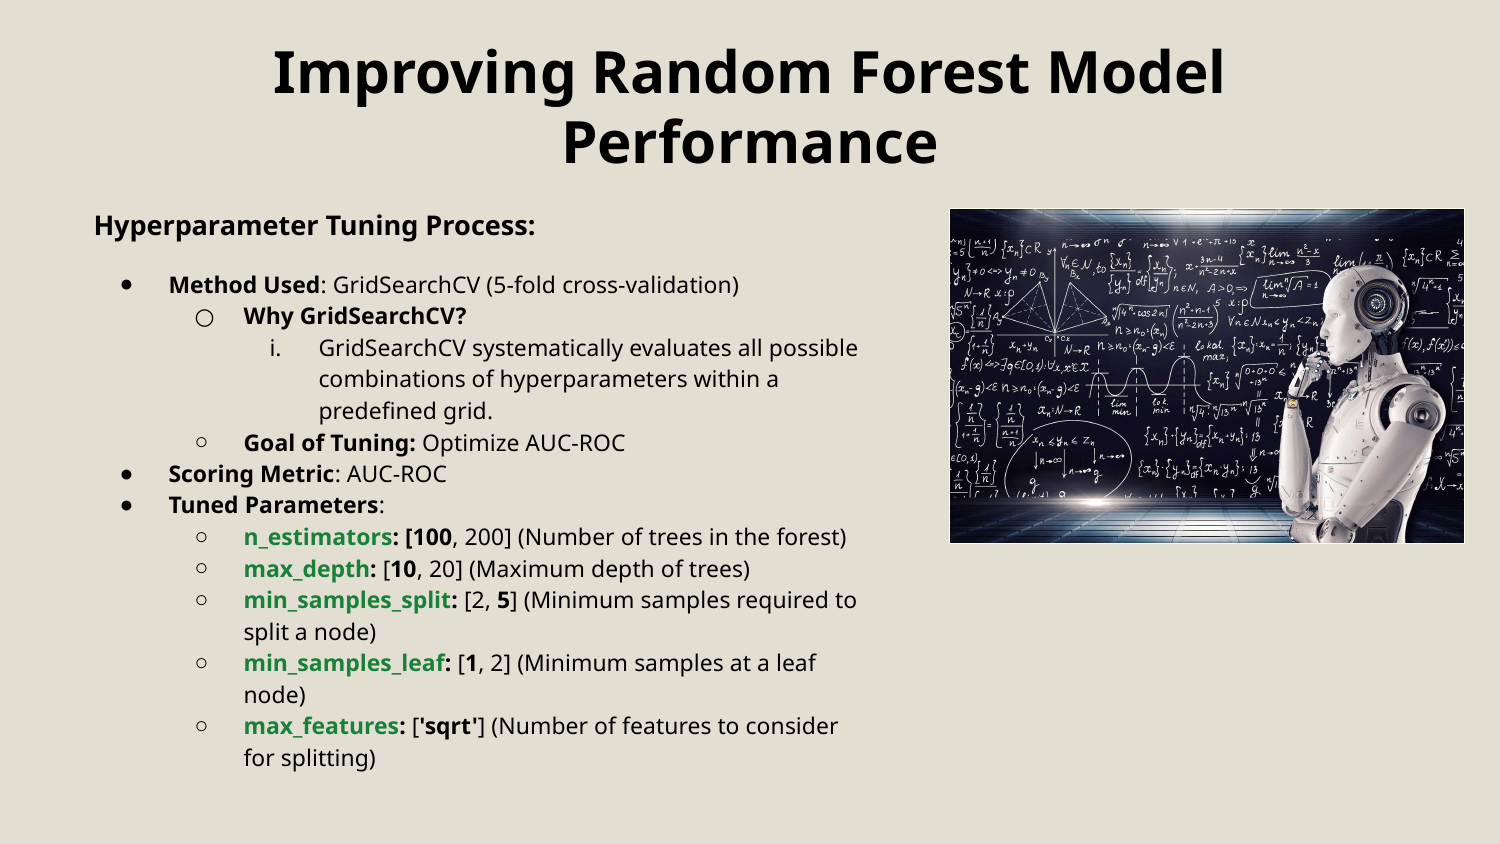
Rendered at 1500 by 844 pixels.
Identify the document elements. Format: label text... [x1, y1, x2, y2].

picture [950, 209, 1465, 544]
text_box Improving Random Forest Model Performance [234, 20, 1266, 171]
text_box Hyperparameter Tuning Process: Method Used: GridSearchCV (5-fold cross-validation) Why GridSearchCV? GridSearchCV systematically evaluates all possible combinations of hyperparameters within a predefined grid. Goal of Tuning: Optimize AUC-ROC Scoring Metric: AUC-ROC Tuned Parameters: n_estimators: [100, 200] (Number of trees in the forest) max_depth: [10, 20] (Maximum depth of trees) min_samples_split: [2, 5] (Minimum samples required to split a node) min_samples_leaf: [1, 2] (Minimum samples at a leaf node) max_features: ['sqrt'] (Number of features to consider for splitting) [78, 132, 883, 786]
